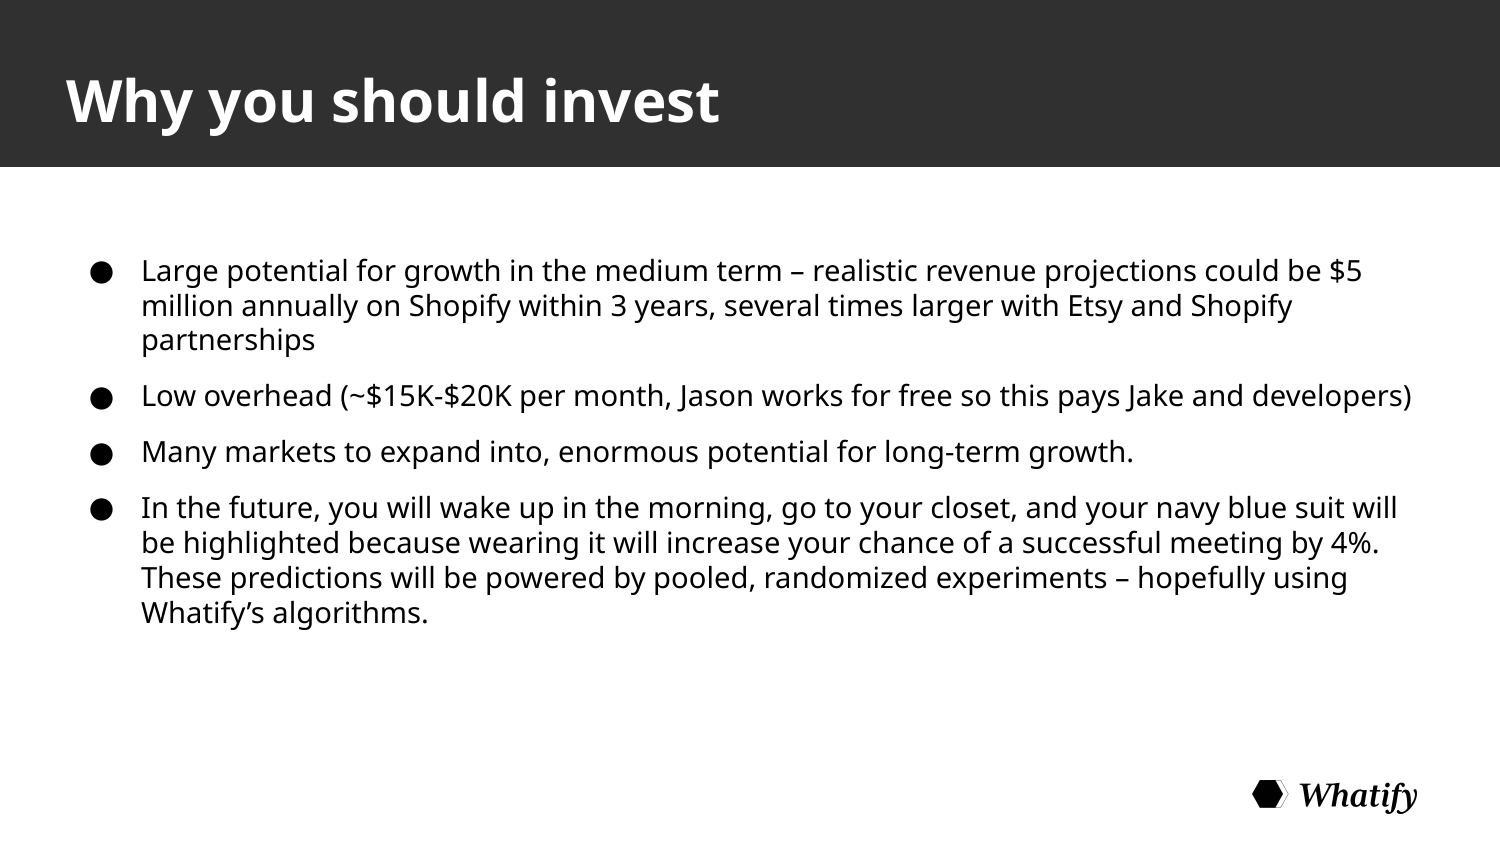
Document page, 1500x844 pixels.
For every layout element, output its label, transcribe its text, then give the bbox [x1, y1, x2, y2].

picture [1252, 798, 1417, 814]
list Large potential for growth in the medium term – realistic revenue projections could be $5 million annually on Shopify within 3 years, several times larger with Etsy and Shopify partnerships Low overhead (~$15K-$20K per month, Jason works for free so this pays Jake and developers) Many markets to expand into, enormous potential for long-term growth. In the future, you will wake up in the morning, go to your closet, and your navy blue suit will be highlighted because wearing it will increase your chance of a successful meeting by 4%. These predictions will be powered by pooled, randomized experiments – hopefully using Whatify’s algorithms. [51, 236, 1449, 798]
title Why you should invest [51, 49, 1449, 144]
